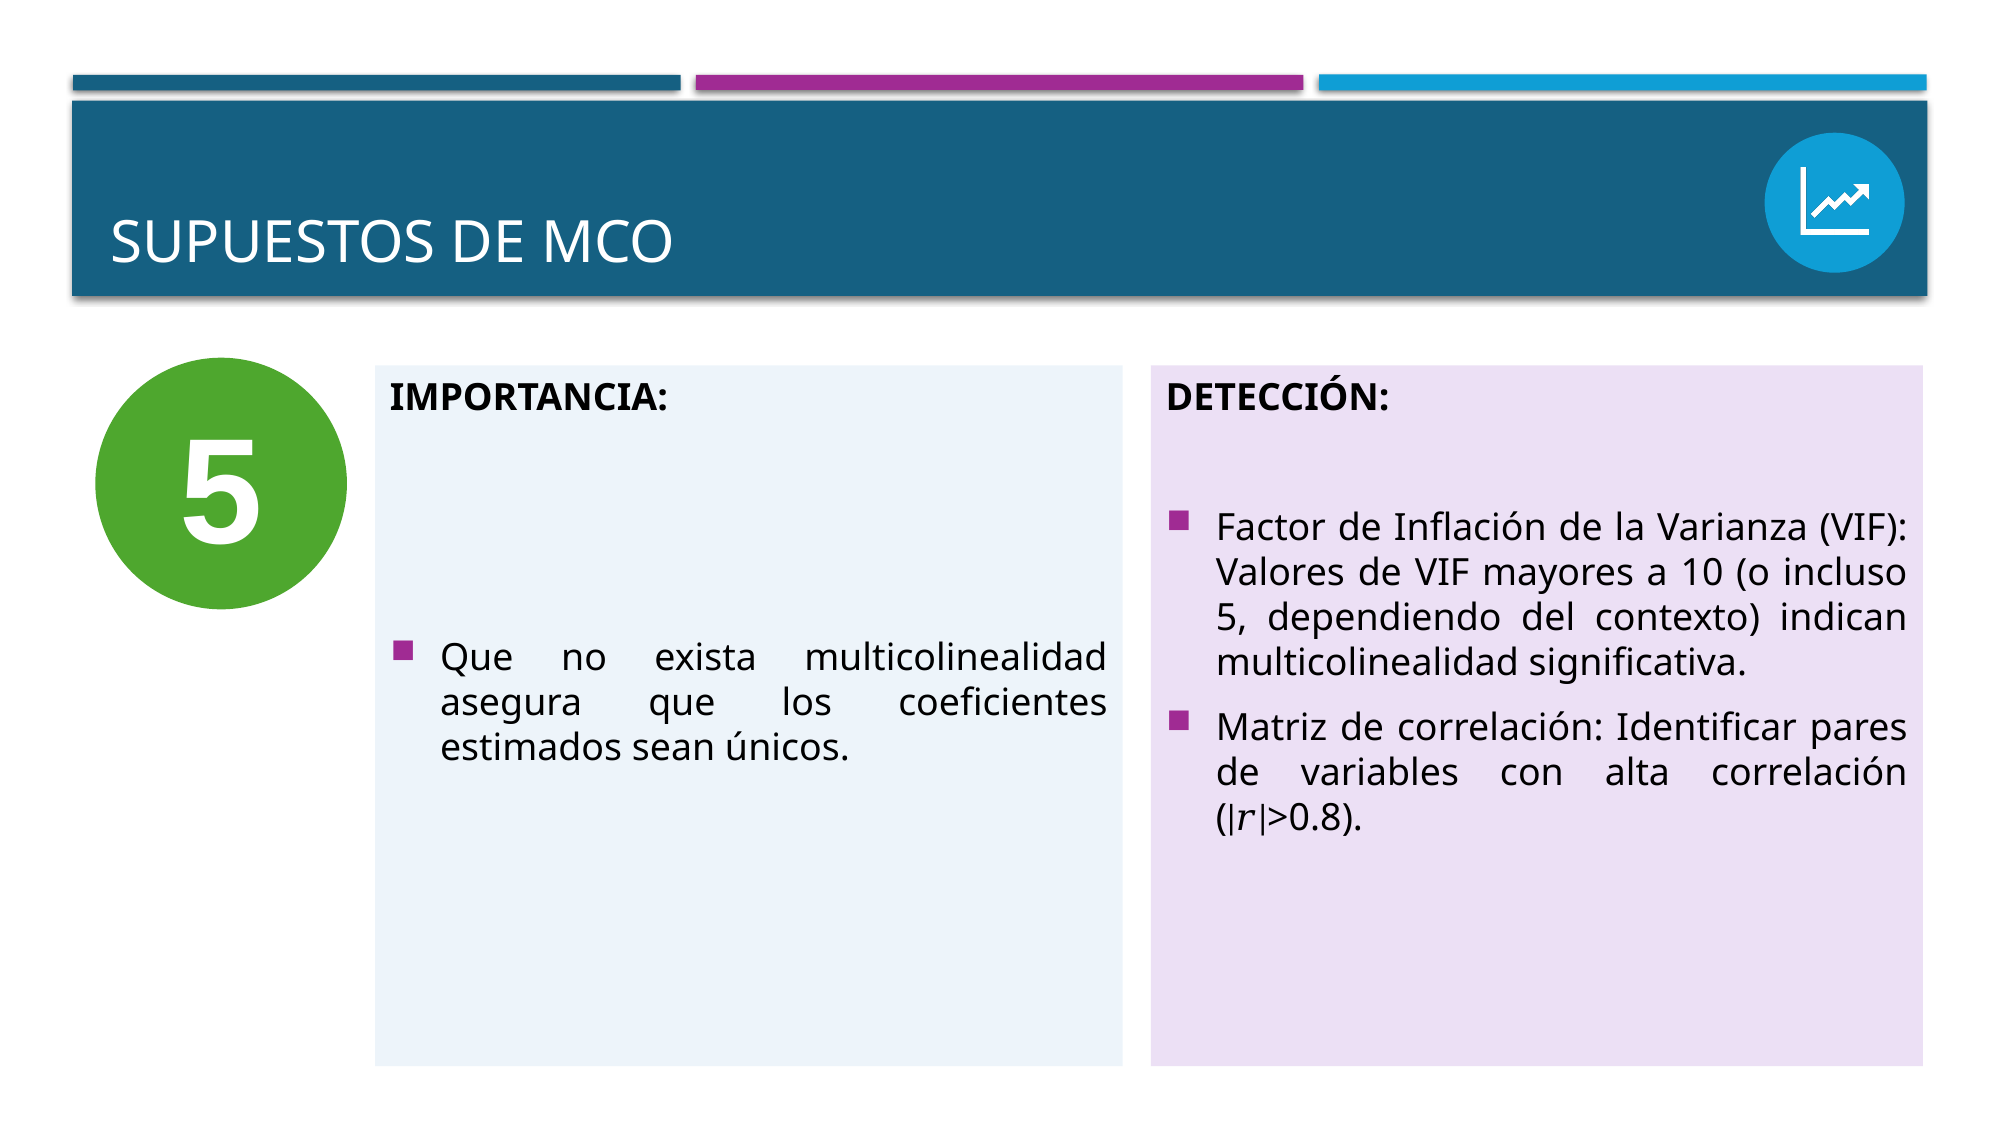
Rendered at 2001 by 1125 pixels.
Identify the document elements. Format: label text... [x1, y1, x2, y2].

text_box IMPORTANCIA: Que no exista multicolinealidad asegura que los coeficientes estimados sean únicos. [375, 365, 1123, 1067]
title SUPUESTOS DE mco [95, 115, 1905, 282]
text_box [1764, 132, 1906, 274]
text_box 5 [95, 357, 347, 610]
text_box DETECCIÓN: Factor de Inflación de la Varianza (VIF): Valores de VIF mayores a 10 (o incluso 5, dependiendo del contexto) indican multicolinealidad significativa. Matriz de correlación: Identificar pares de variables con alta correlación (∣𝑟∣>0.8). [1150, 365, 1923, 1067]
